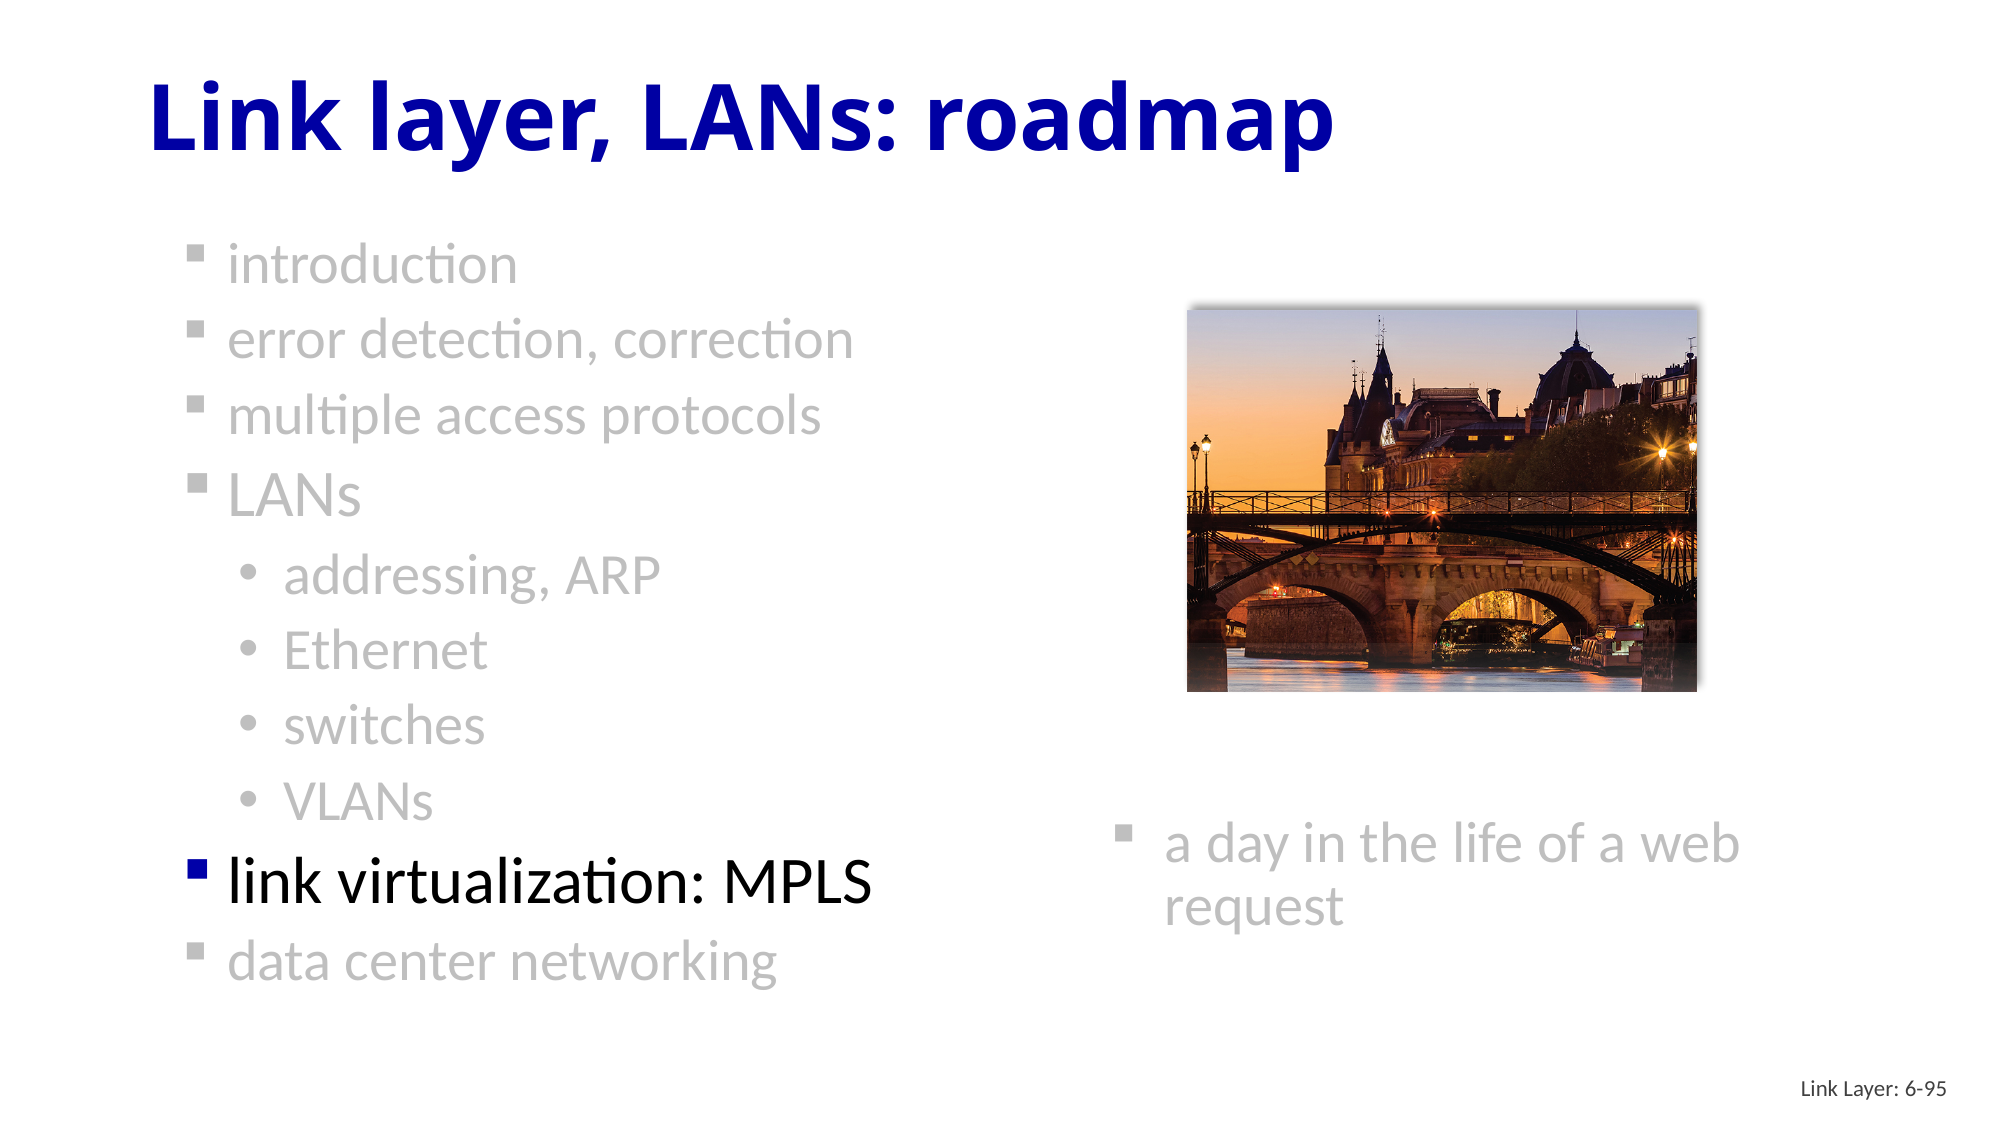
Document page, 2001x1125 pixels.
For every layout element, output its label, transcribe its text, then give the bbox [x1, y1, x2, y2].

slide_number Link Layer: 6-95 [1512, 1056, 1963, 1117]
text_box introduction error detection, correction multiple access protocols LANs addressing, ARP Ethernet switches VLANs link virtualization: MPLS data center networking [165, 225, 1080, 1053]
text_box a day in the life of a web request [1080, 804, 1907, 966]
title Link layer, LANs: roadmap [131, 47, 1856, 195]
picture [1187, 310, 1697, 692]
